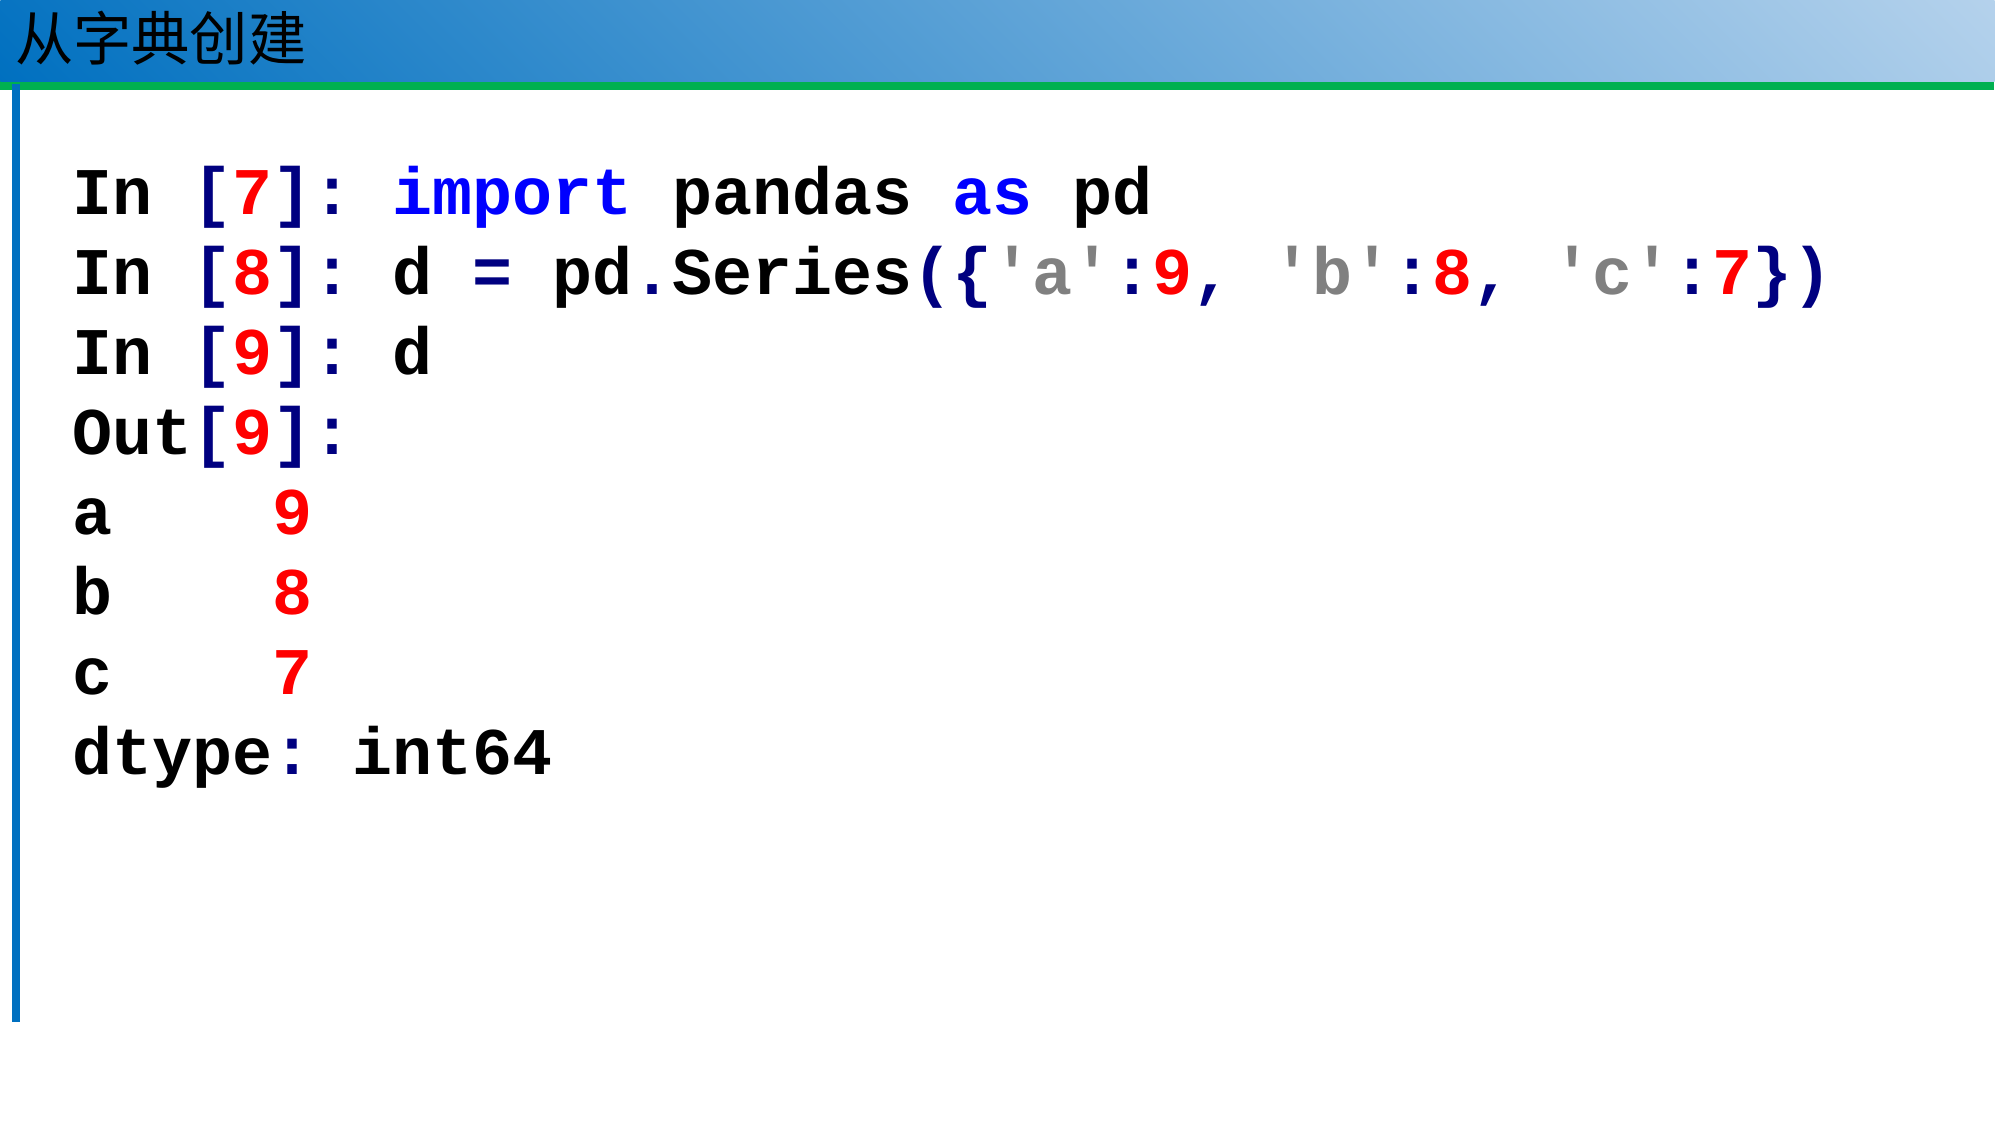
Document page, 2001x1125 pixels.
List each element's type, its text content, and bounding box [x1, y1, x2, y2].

text_box In [7]: import pandas as pd In [8]: d = pd.Series({'a':9, 'b':8, 'c':7}) In [9]: d Out[9]: a 9 b 8 c 7 dtype: int64 [57, 140, 1933, 795]
title 从字典创建 [0, 0, 1995, 82]
